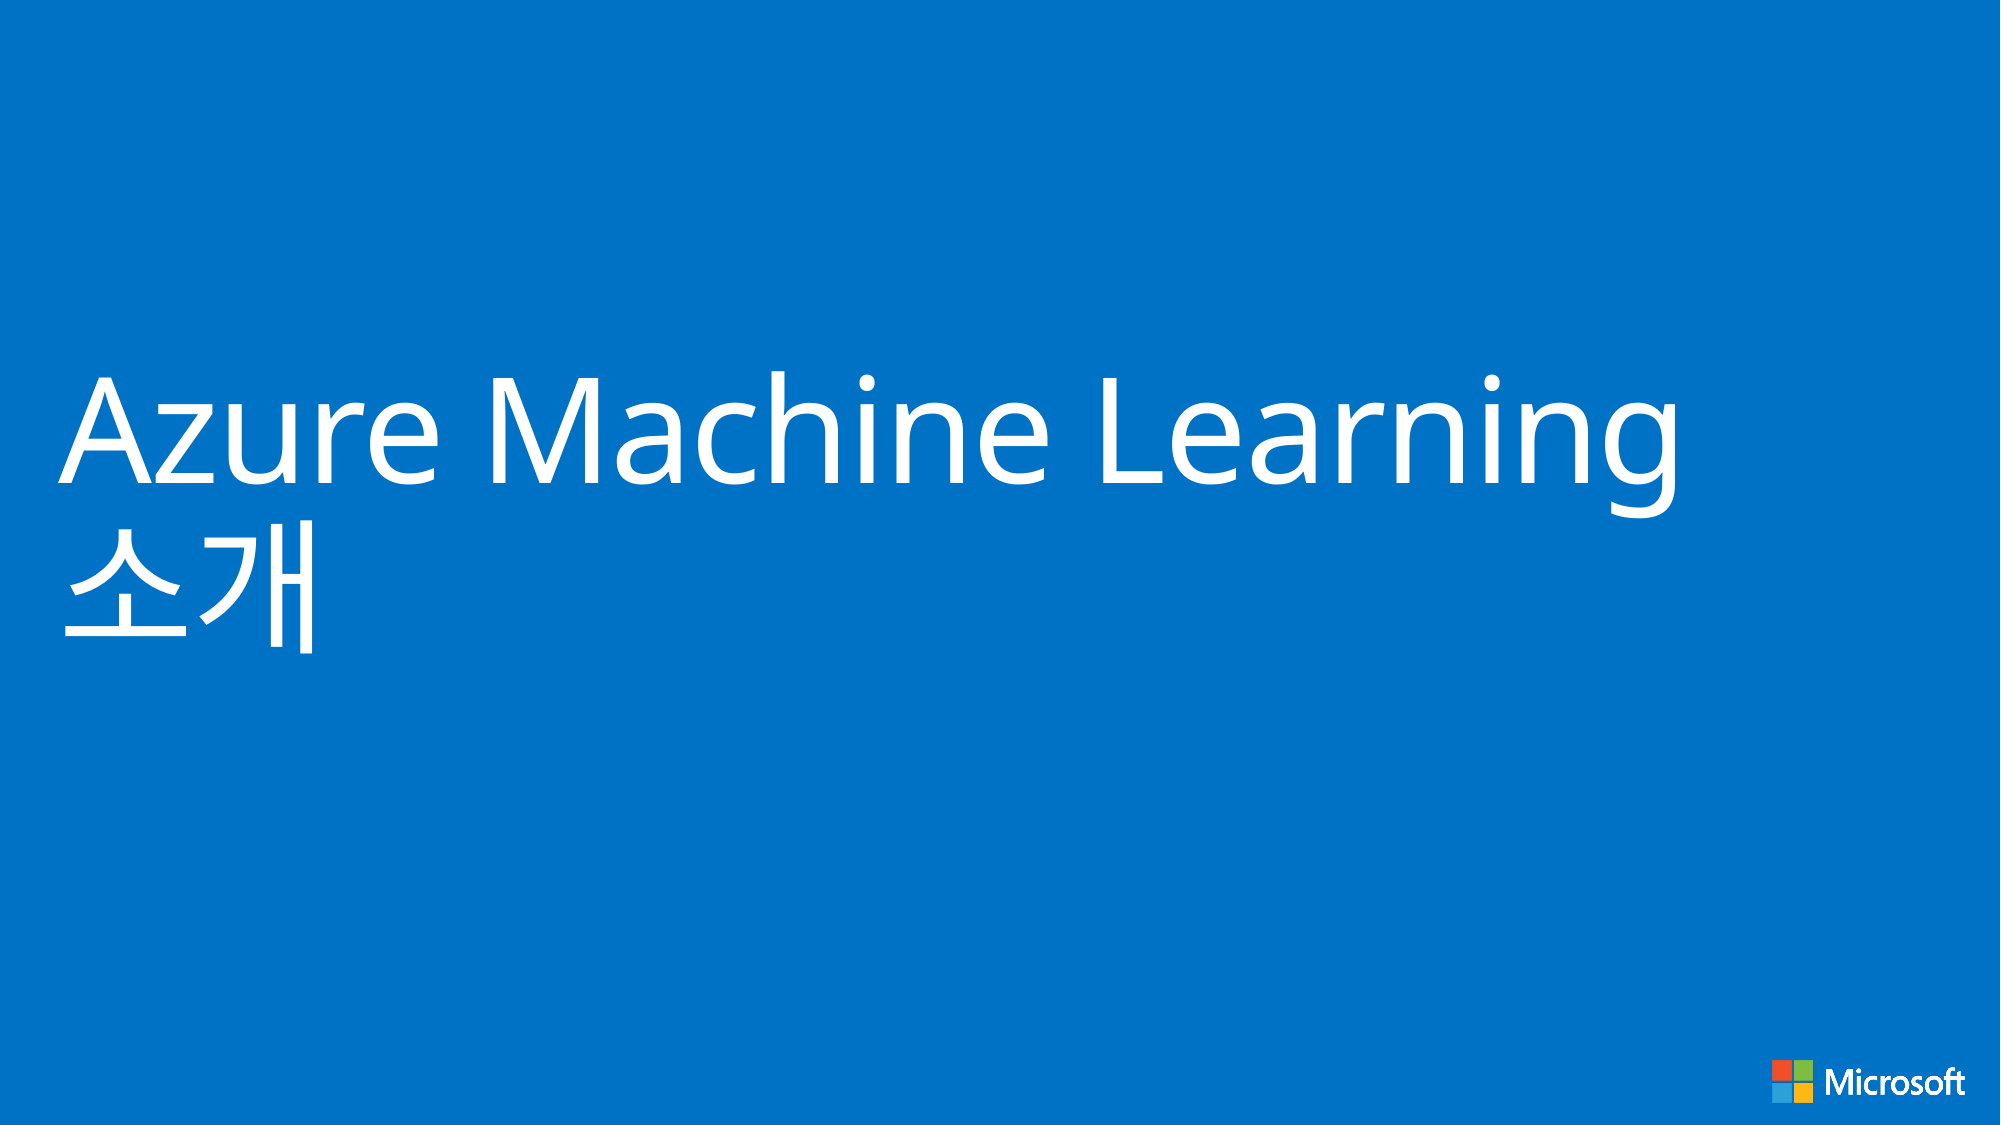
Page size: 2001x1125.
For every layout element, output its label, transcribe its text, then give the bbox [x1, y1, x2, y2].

picture [1772, 1060, 1965, 1103]
title Azure Machine Learning 소개 [44, 341, 1956, 532]
